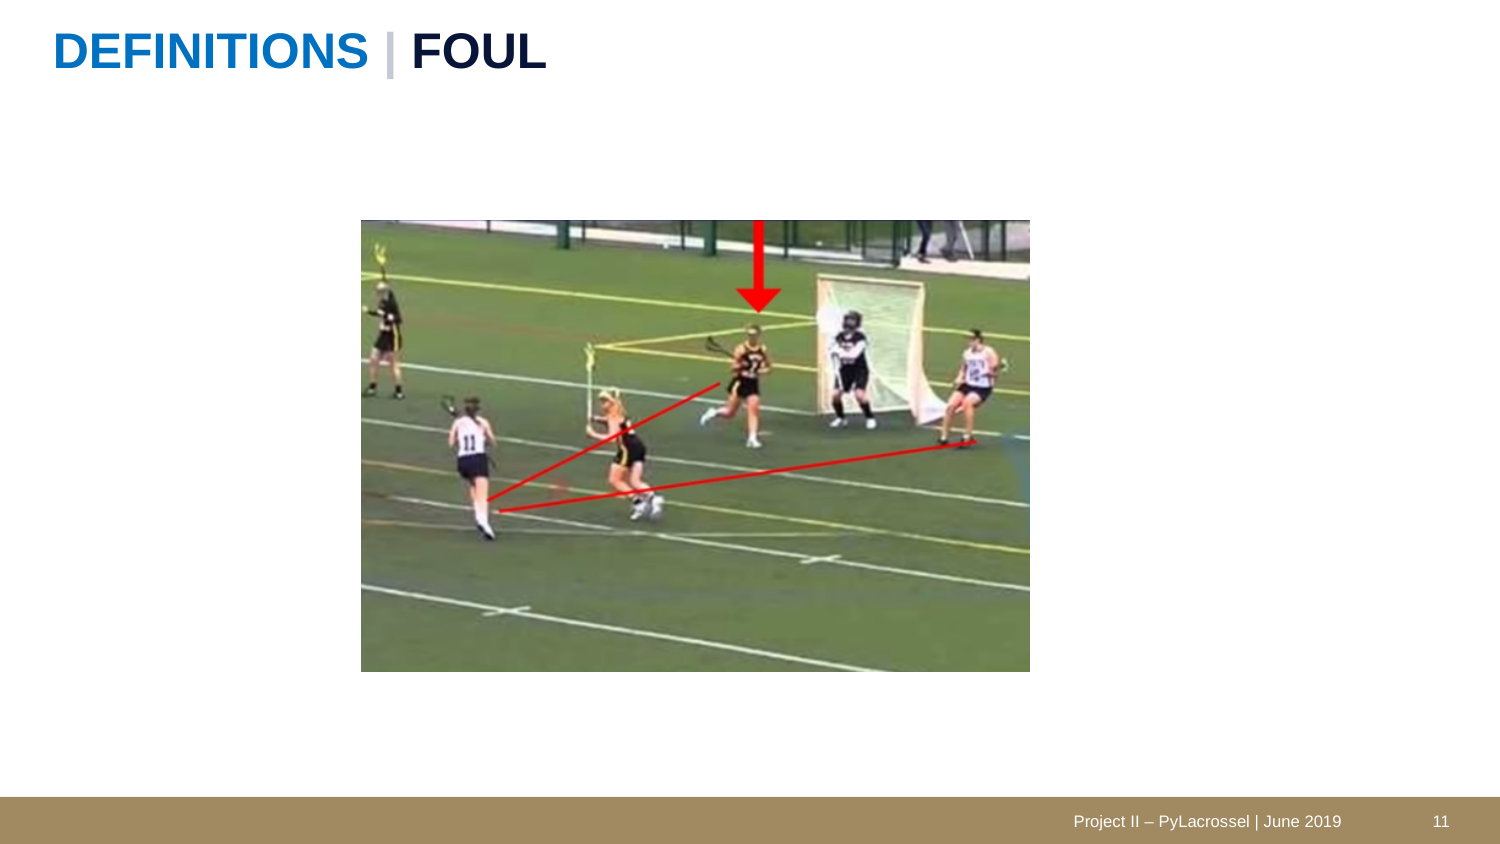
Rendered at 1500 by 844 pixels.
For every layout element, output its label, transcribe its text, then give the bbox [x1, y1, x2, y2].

title DEFINITIONS | FOUL [52, 18, 924, 98]
picture [361, 220, 1030, 673]
